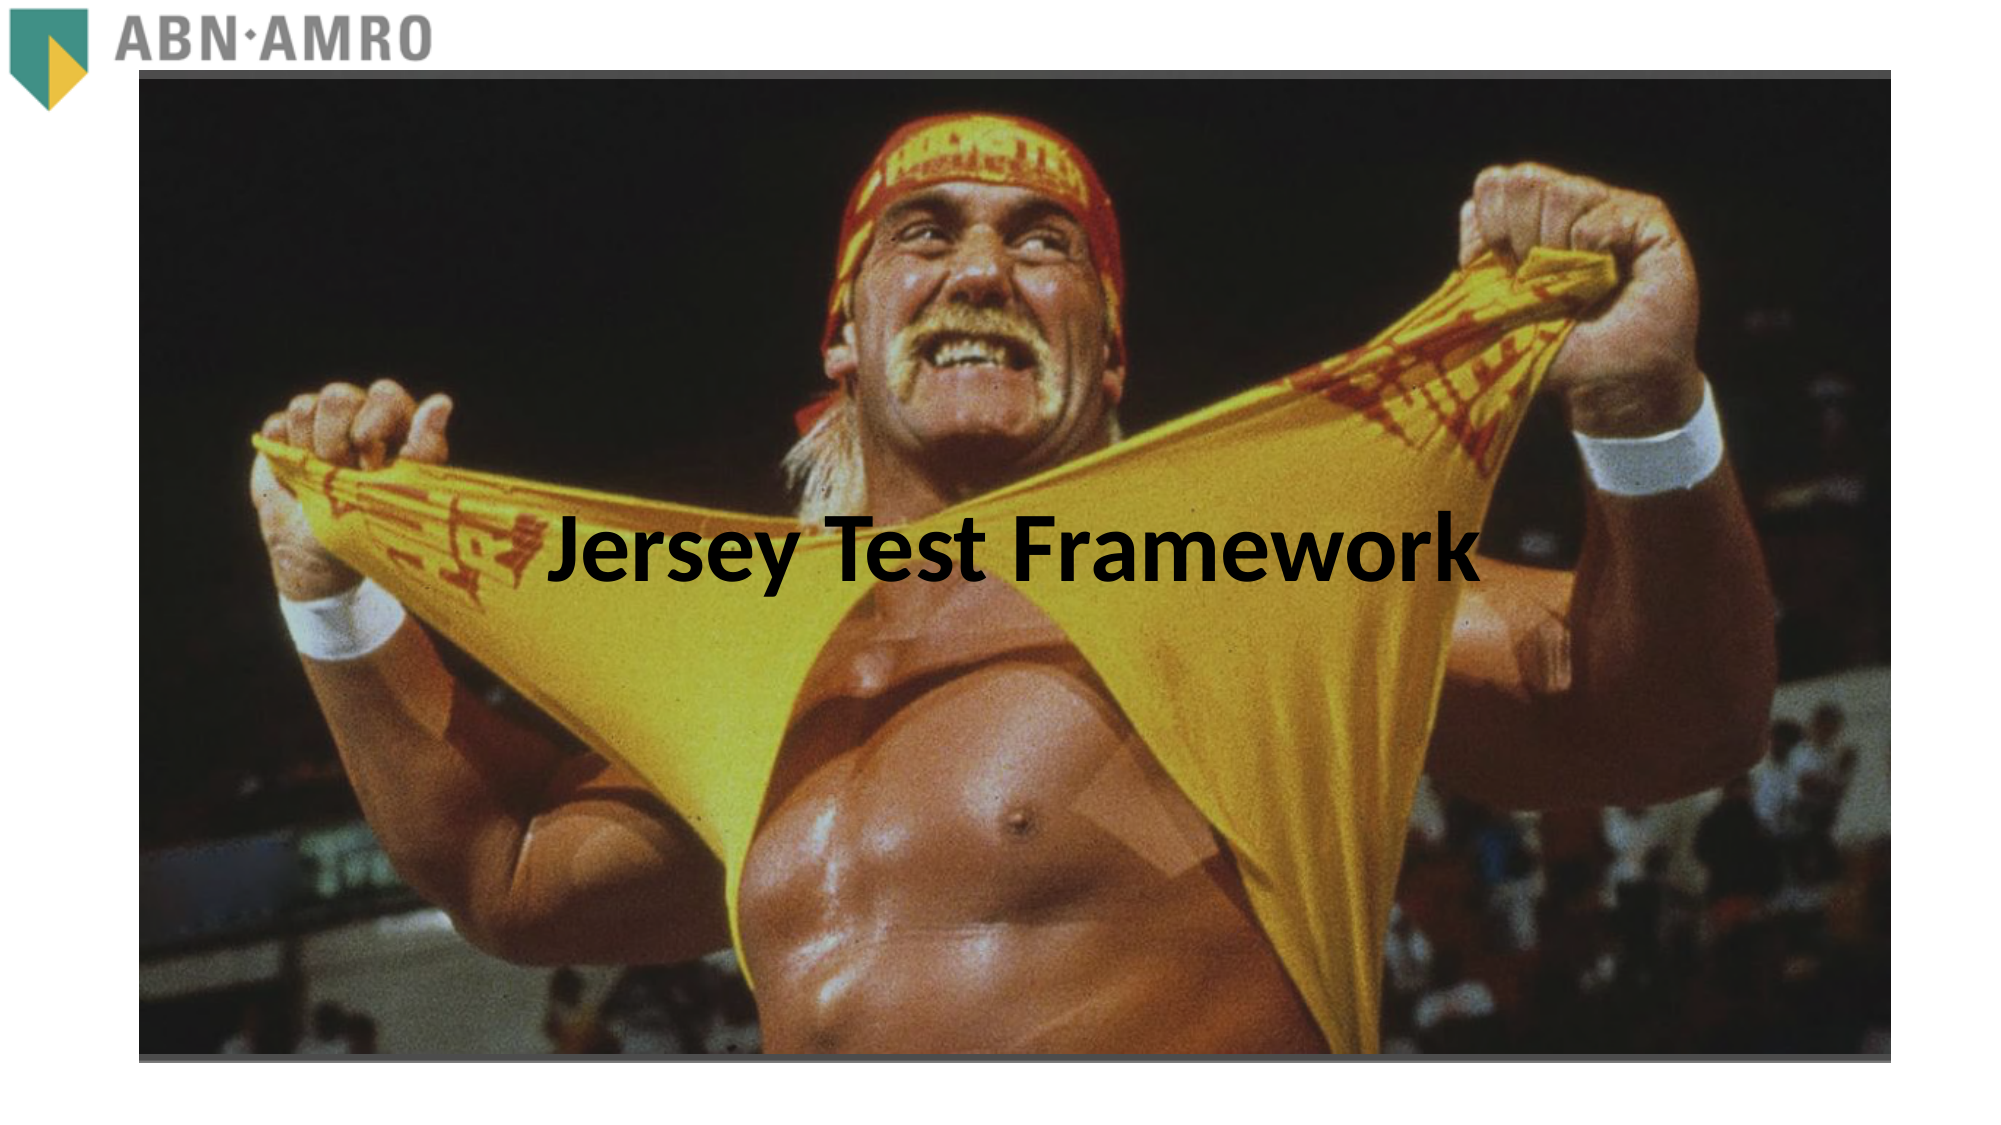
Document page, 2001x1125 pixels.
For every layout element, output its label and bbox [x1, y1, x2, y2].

picture [0, 0, 1891, 1055]
